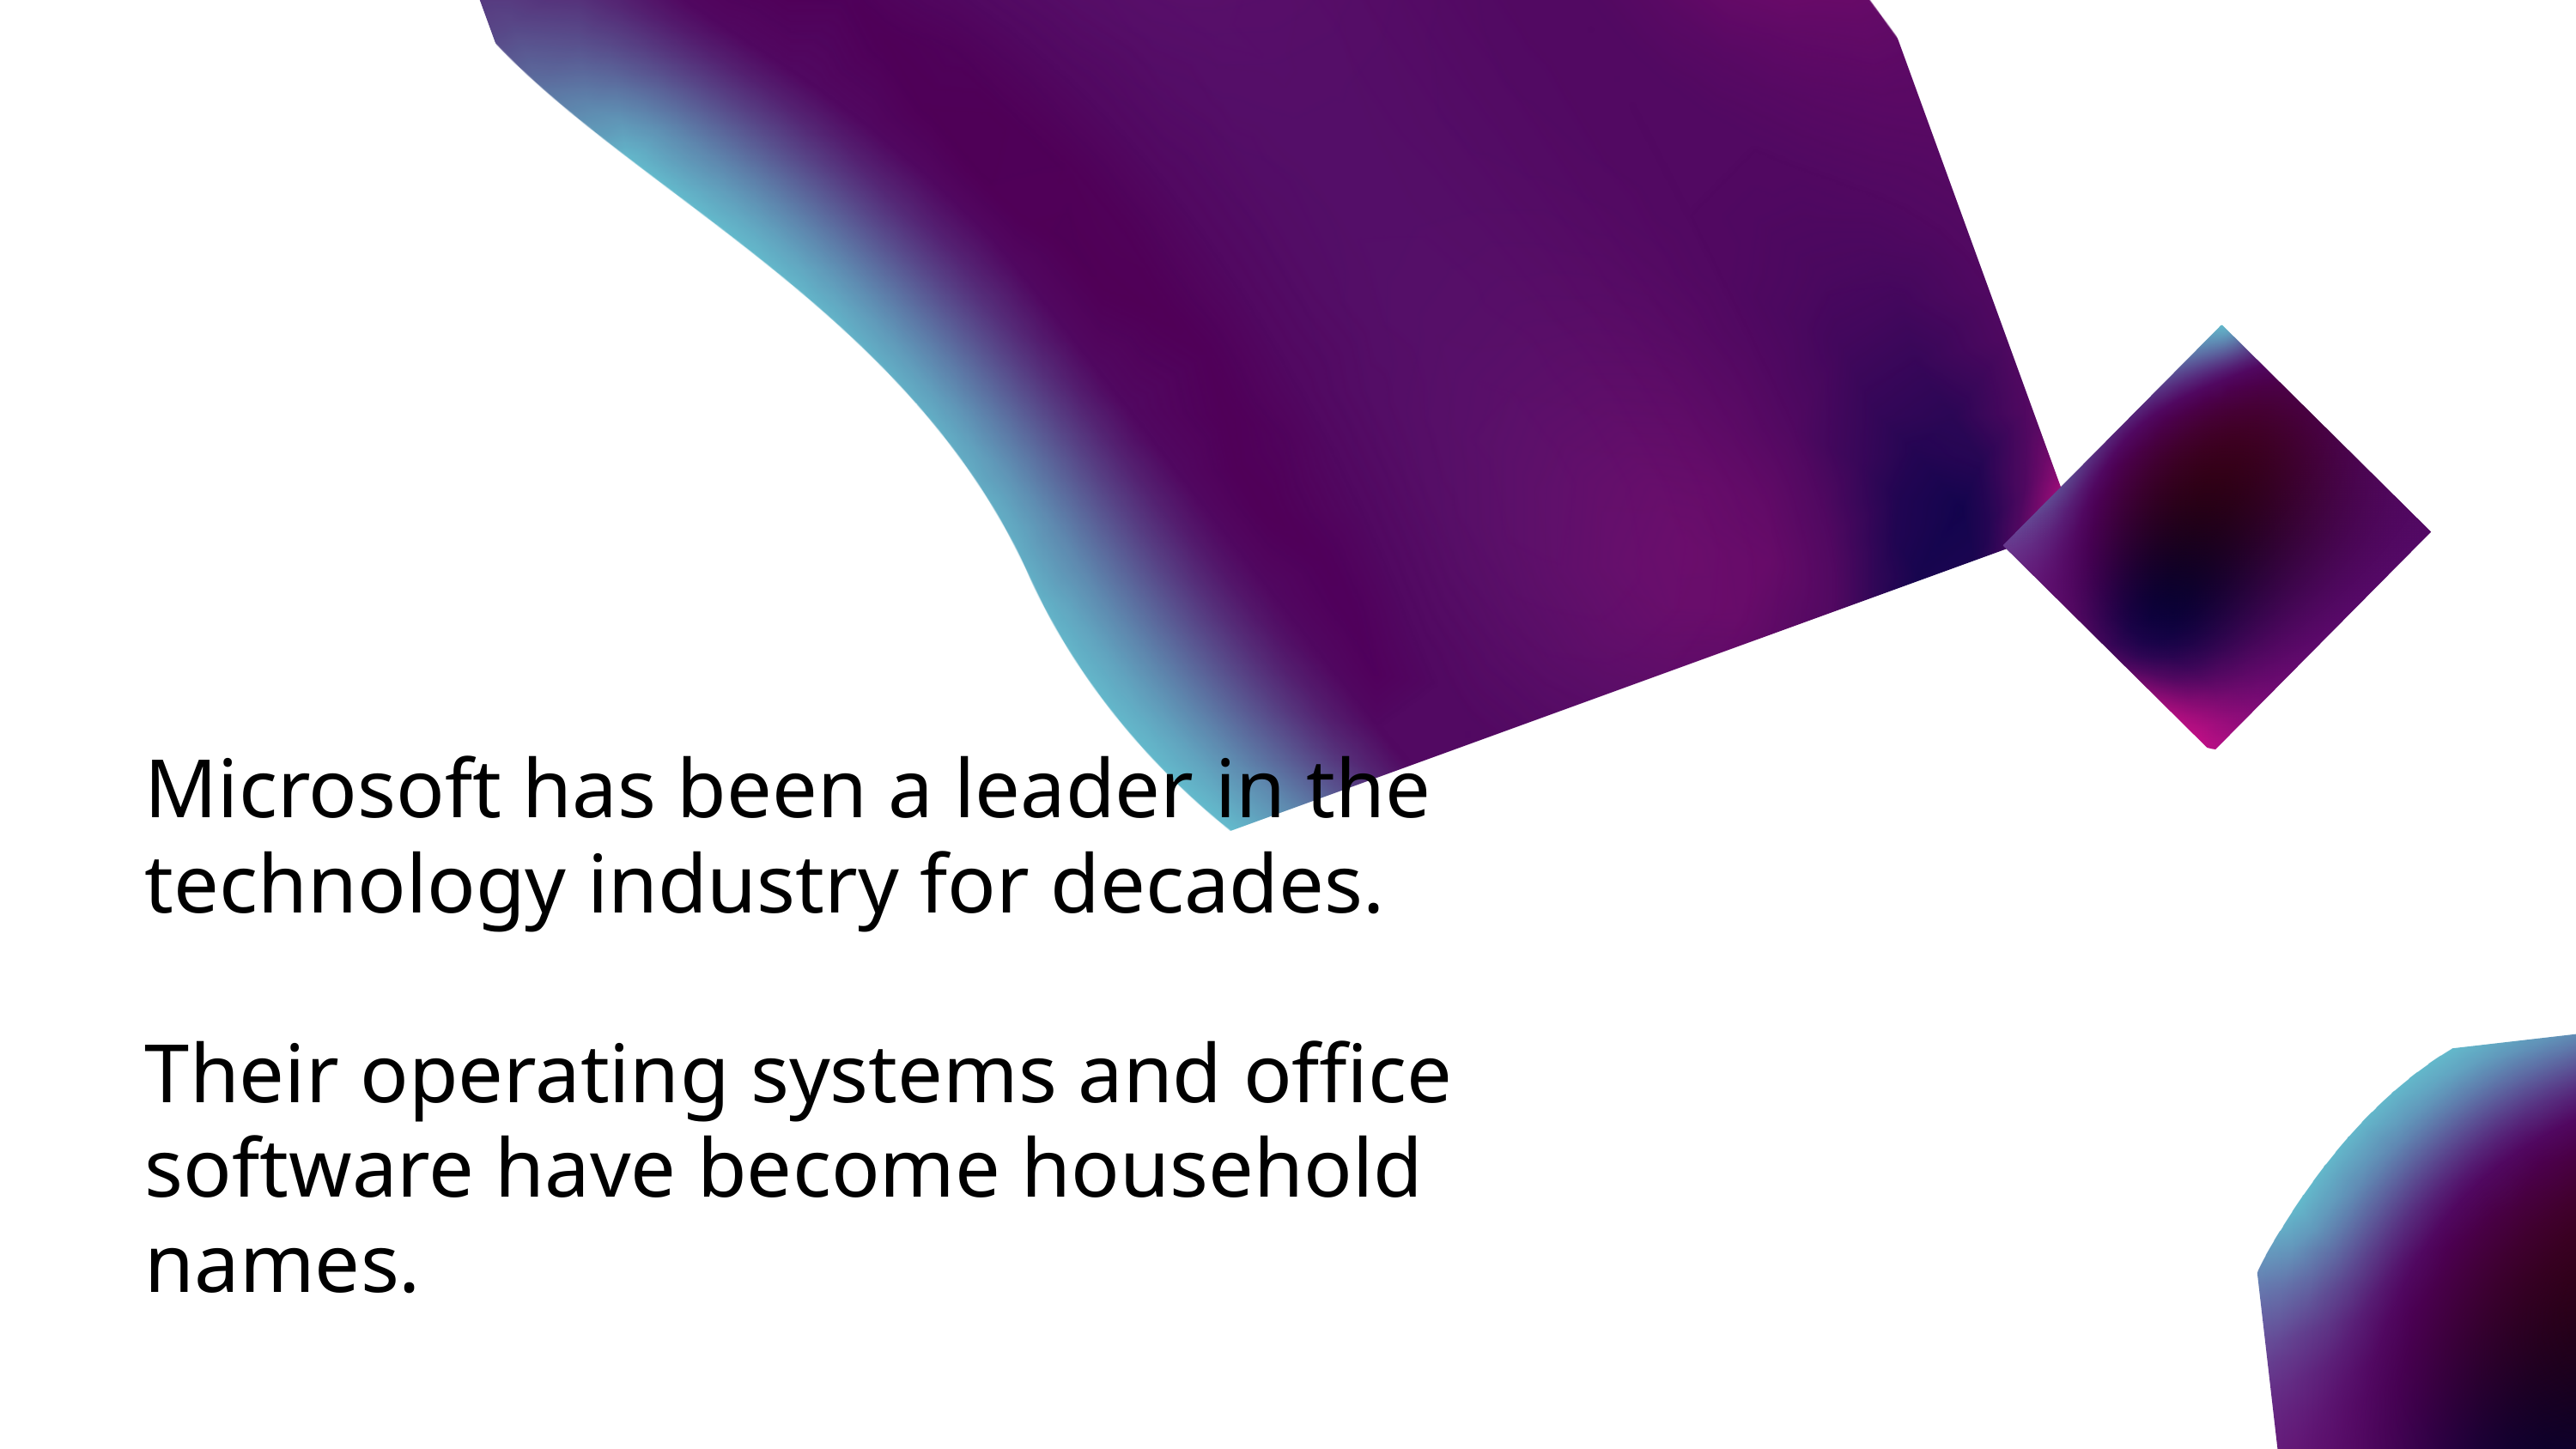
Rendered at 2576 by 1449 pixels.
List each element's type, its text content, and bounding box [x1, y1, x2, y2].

text_box [479, 0, 2061, 738]
text_box Microsoft has been a leader in the technology industry for decades. Their operating systems and office software have become household names. [144, 738, 1588, 1309]
text_box [2234, 1034, 2576, 1449]
text_box [2002, 324, 2432, 753]
